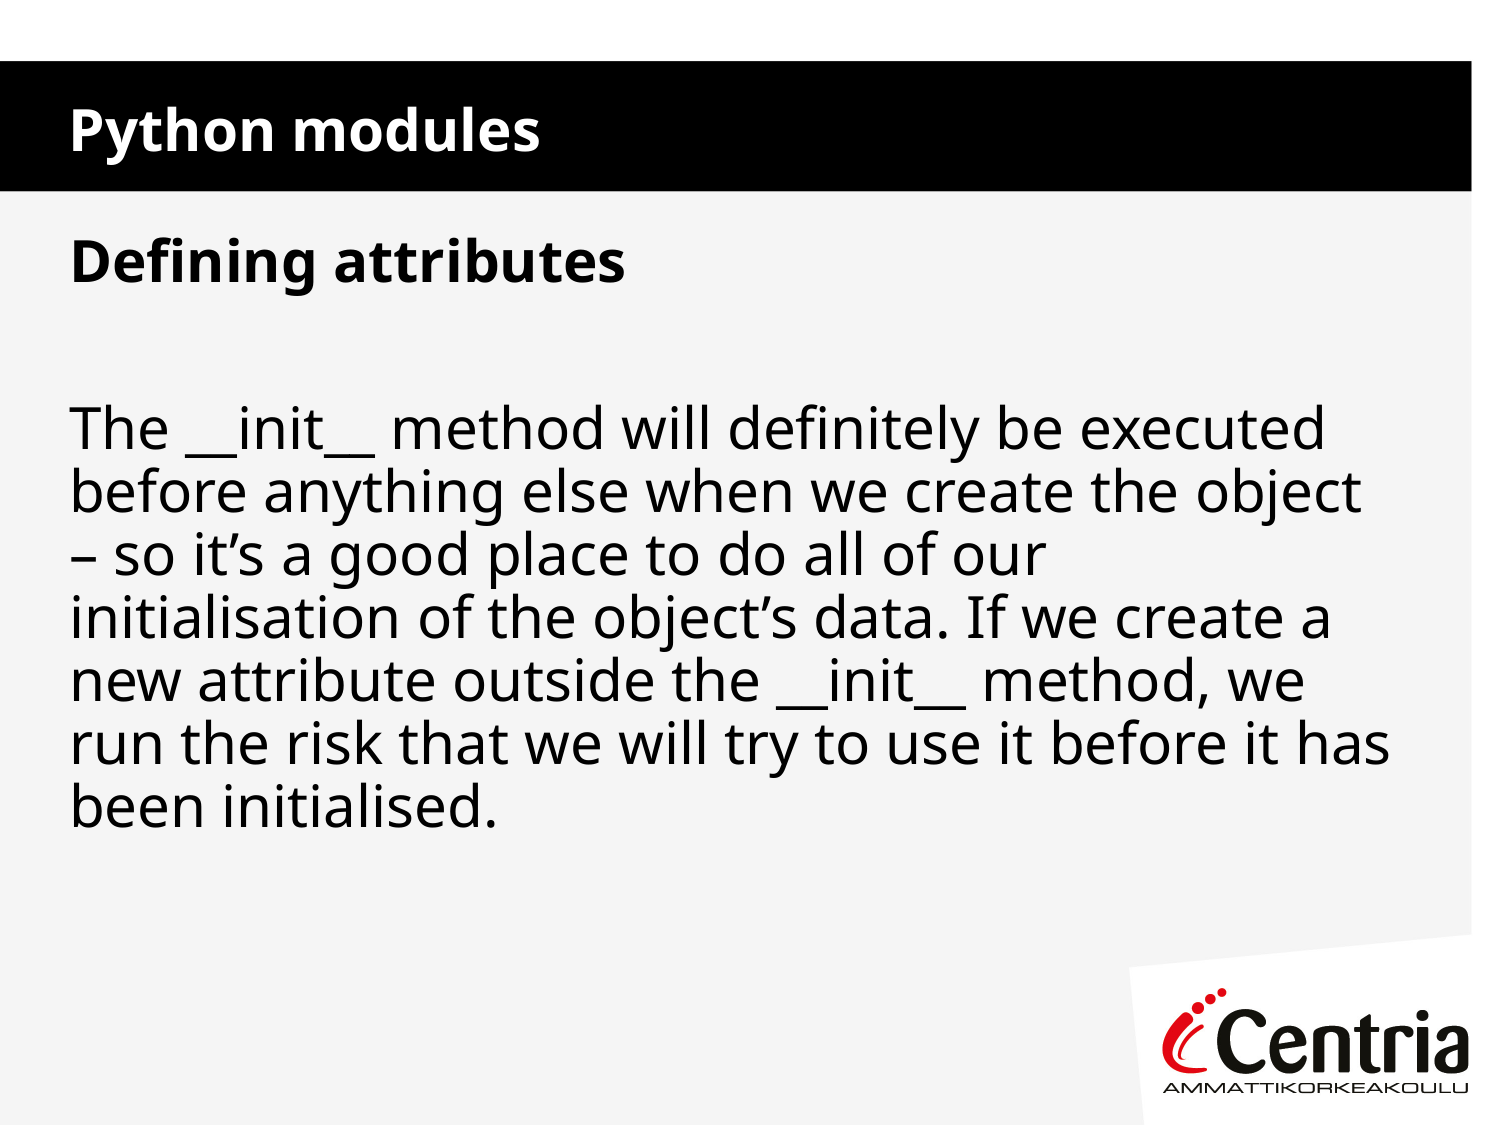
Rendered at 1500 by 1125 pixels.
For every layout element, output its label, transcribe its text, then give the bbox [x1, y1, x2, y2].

list Defining attributes The __init__ method will definitely be executed before anything else when we create the object – so it’s a good place to do all of our initialisation of the object’s data. If we create a new attribute outside the __init__ method, we run the risk that we will try to use it before it has been initialised. [54, 224, 1410, 463]
text_box Python modules [54, 65, 1462, 172]
picture [0, 0, 1500, 1125]
